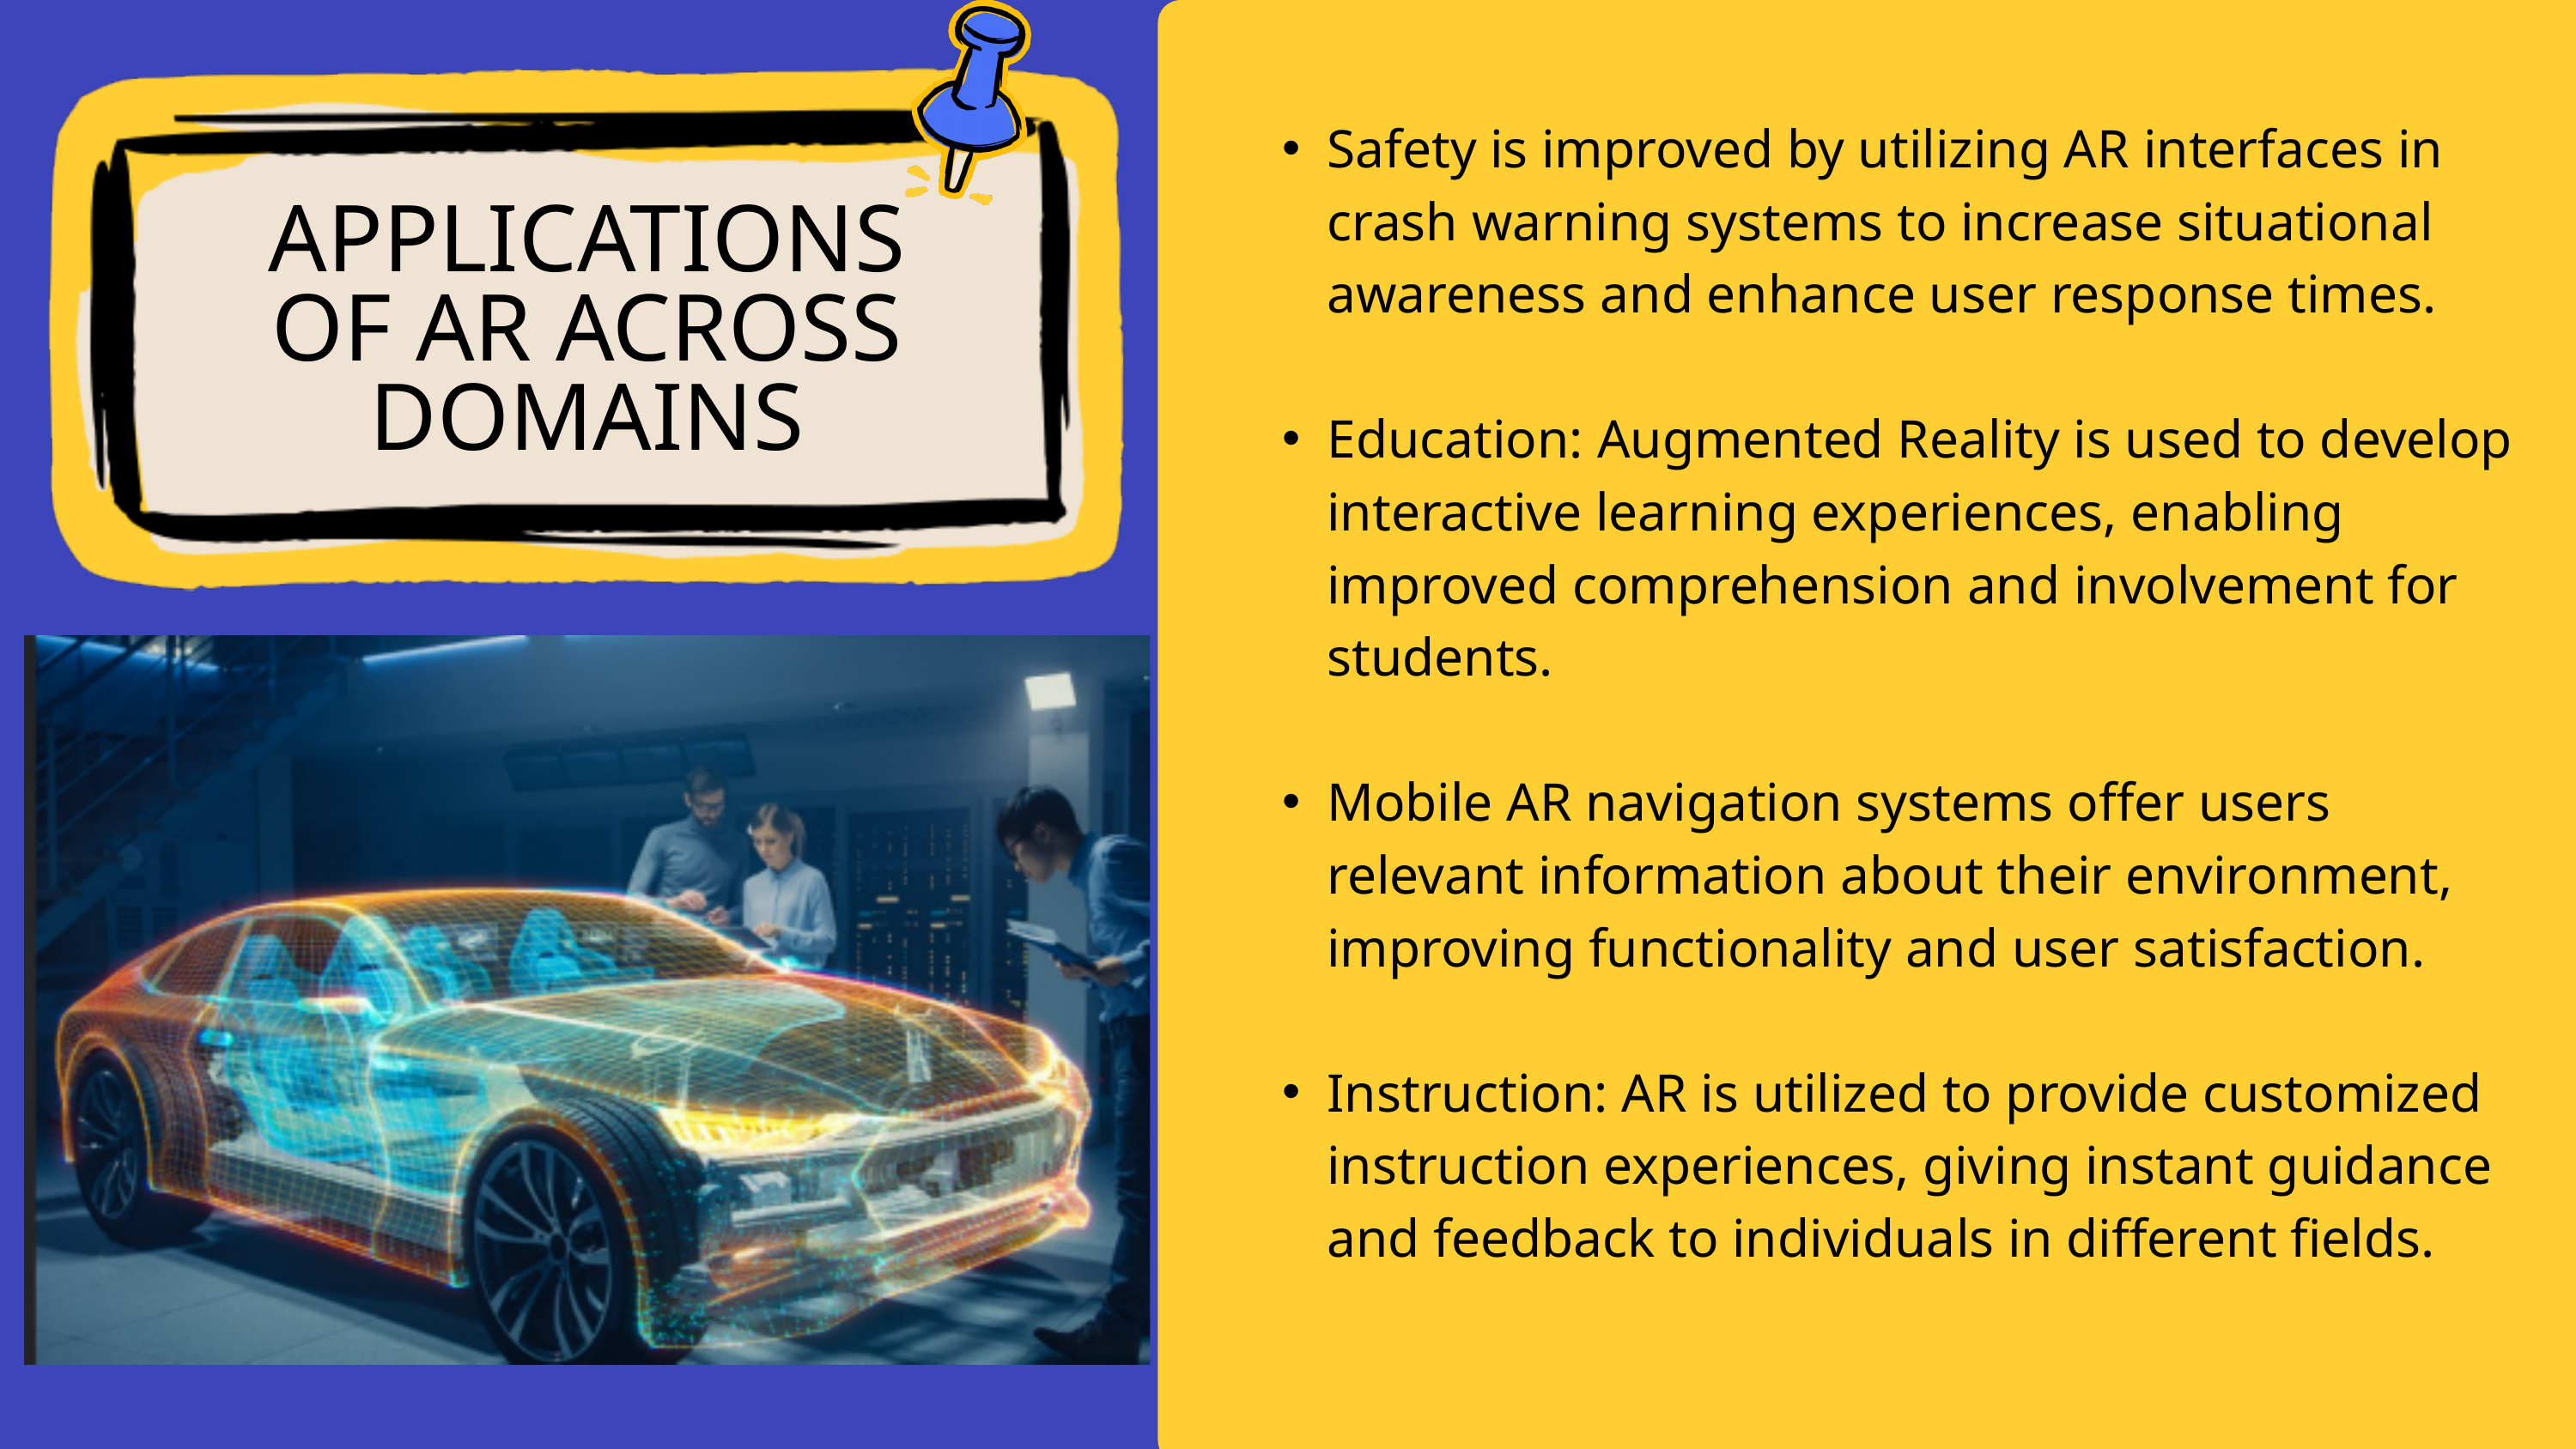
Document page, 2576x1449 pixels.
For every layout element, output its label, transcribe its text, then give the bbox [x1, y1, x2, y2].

text_box [904, 0, 1031, 205]
text_box APPLICATIONS OF AR ACROSS DOMAINS [206, 200, 969, 470]
text_box [48, 66, 1127, 591]
text_box [24, 635, 1151, 1365]
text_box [1157, 0, 2576, 1449]
